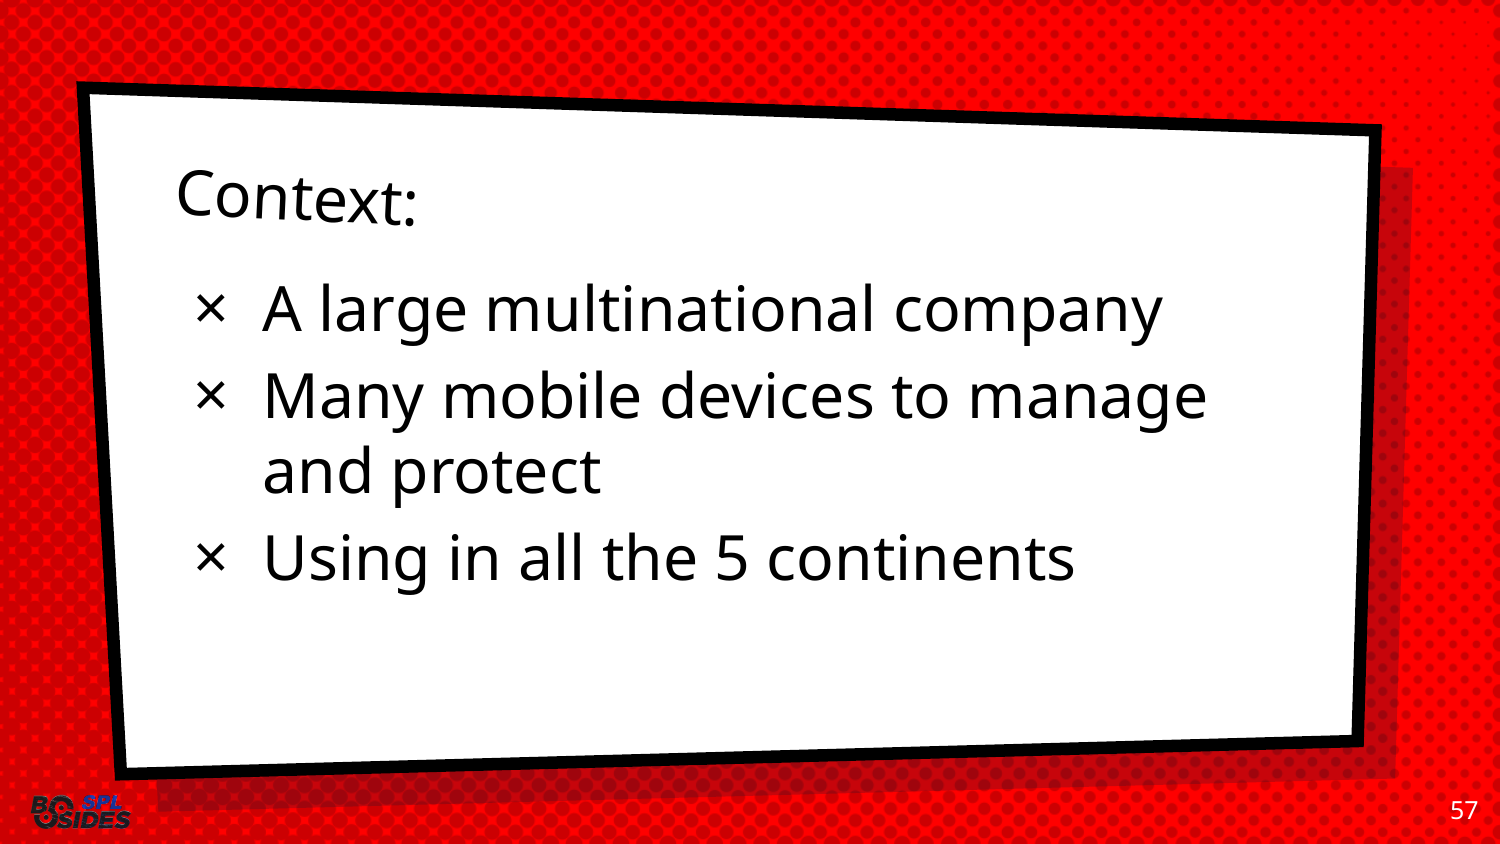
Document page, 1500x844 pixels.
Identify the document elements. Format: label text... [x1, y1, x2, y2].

slide_number 57 [1403, 779, 1494, 844]
list A large multinational company Many mobile devices to manage and protect Using in all the 5 continents [172, 253, 1331, 796]
picture [0, 788, 173, 835]
title Context: [157, 116, 1316, 253]
